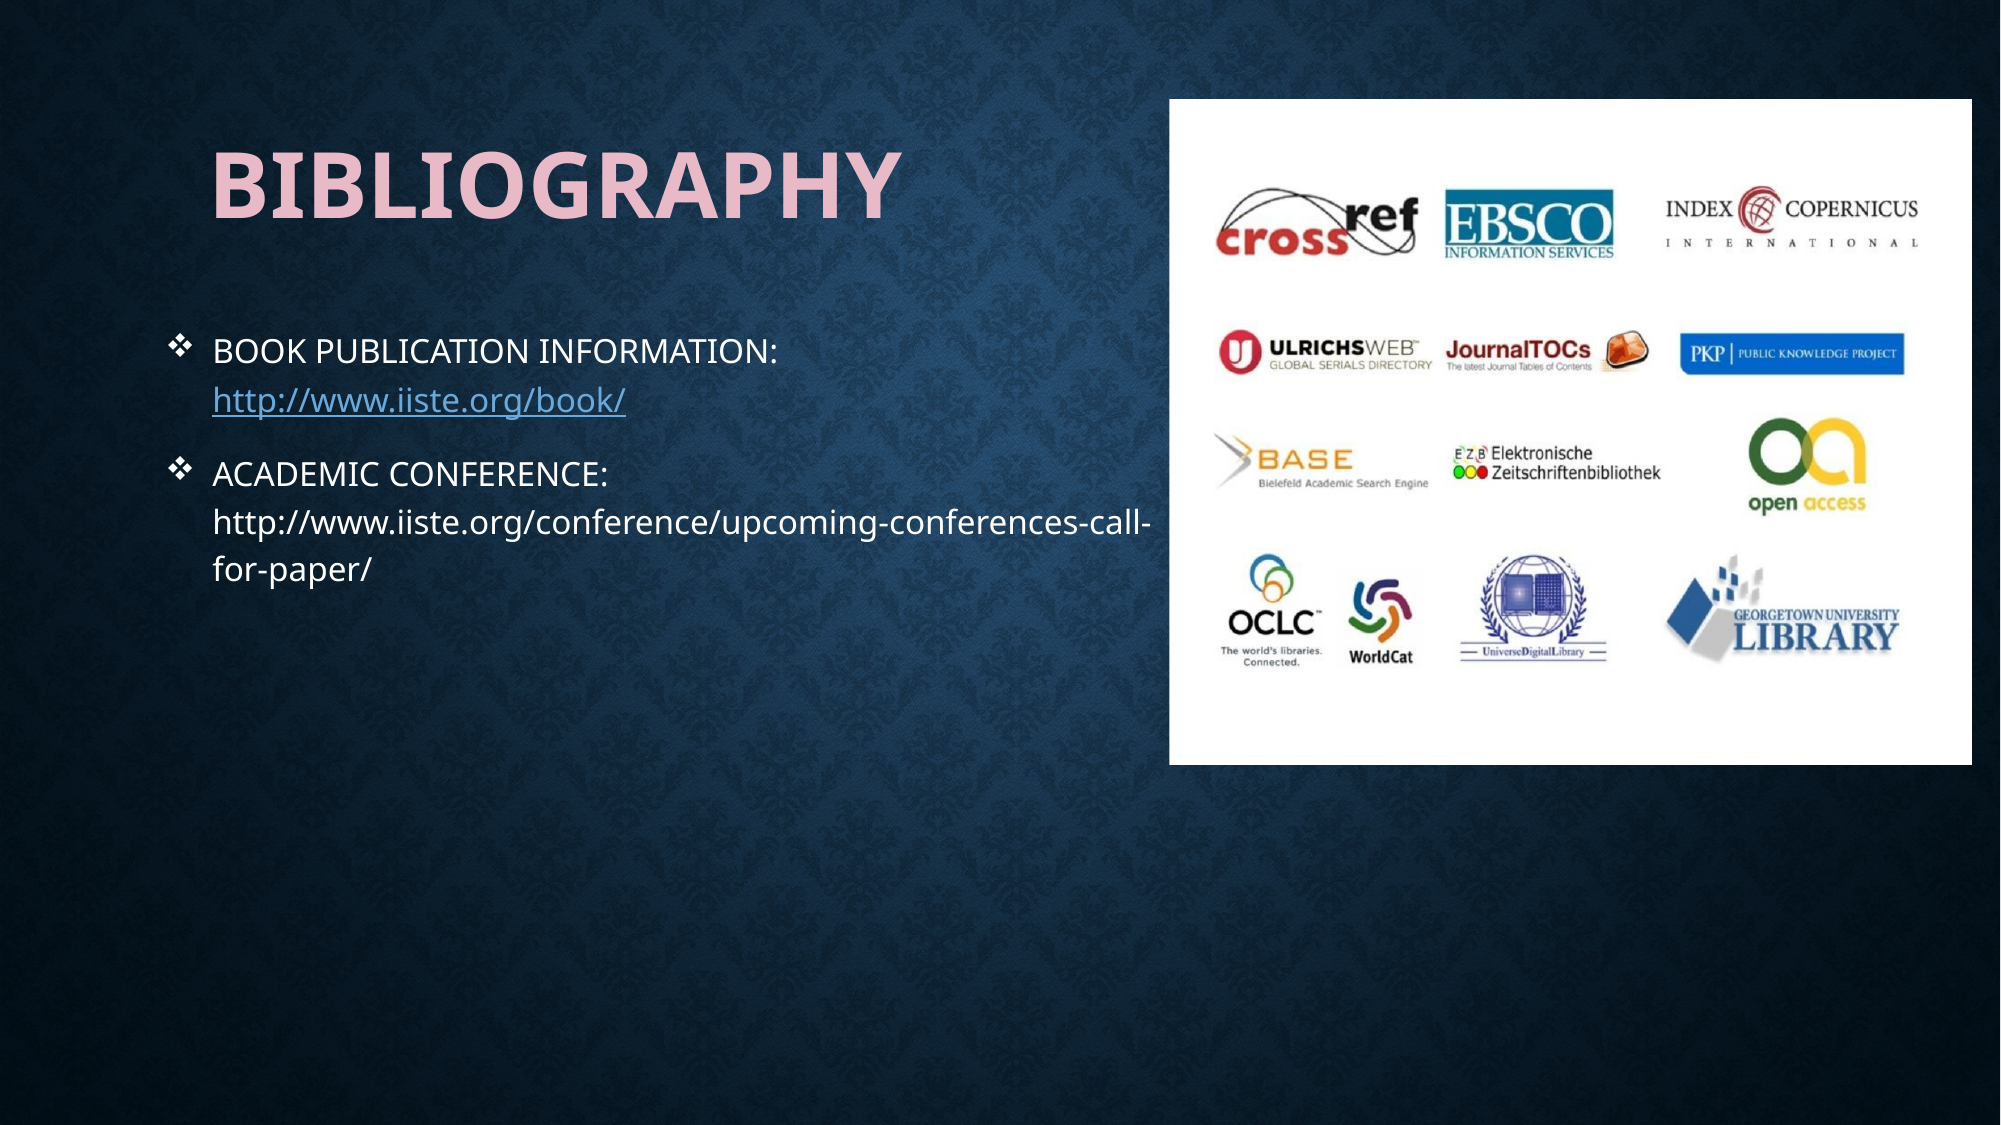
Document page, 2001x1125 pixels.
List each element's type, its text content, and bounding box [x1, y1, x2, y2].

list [1168, 99, 1973, 766]
title BIBLIOGRAPHY [150, 99, 963, 247]
list BOOK PUBLICATION INFORMATION: http://www.iiste.org/book/ ACADEMIC CONFERENCE: http://www.iiste.org/conference/upcoming-conferences-call-for-paper/ [150, 314, 1161, 765]
